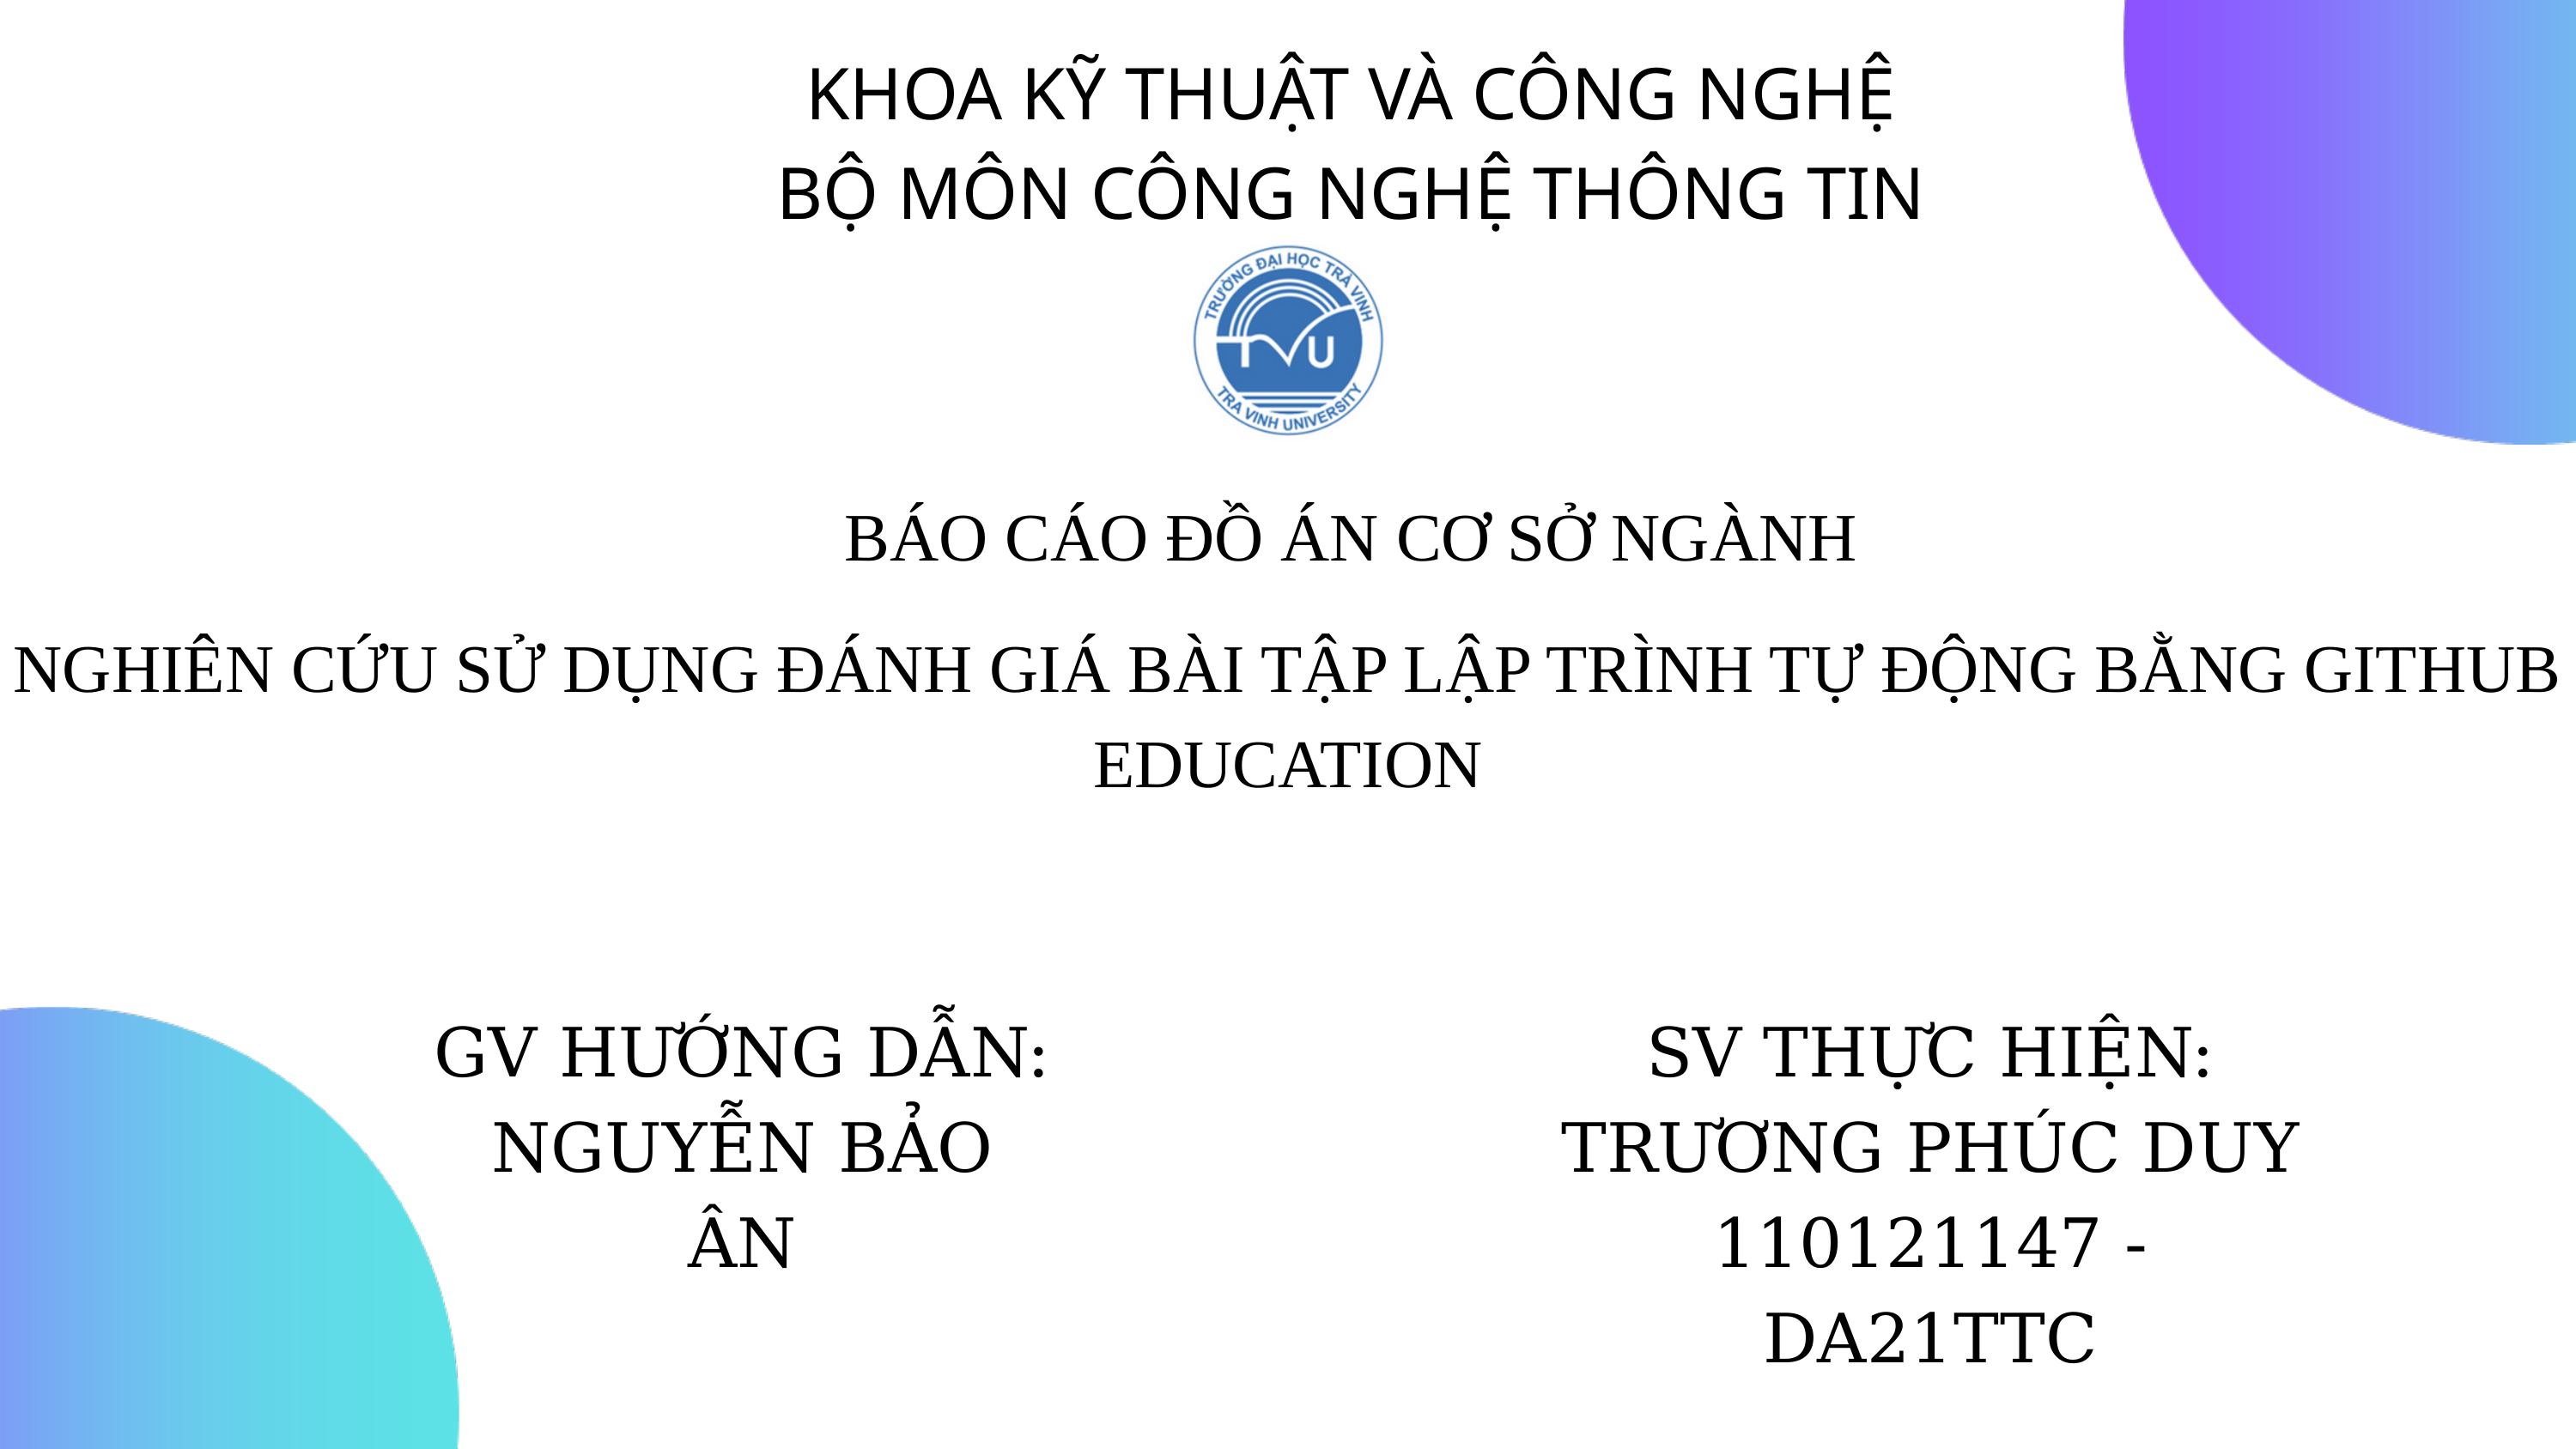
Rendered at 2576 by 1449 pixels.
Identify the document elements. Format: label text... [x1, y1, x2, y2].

text_box [1172, 238, 1404, 445]
text_box SV THỰC HIỆN: TRƯƠNG PHÚC DUY 110121147 - DA21TTC [1536, 995, 2325, 1376]
text_box NGHIÊN CỨU SỬ DỤNG ĐÁNH GIÁ BÀI TẬP LẬP TRÌNH TỰ ĐỘNG BẰNG GITHUB EDUCATION [0, 610, 2576, 802]
text_box GV HƯỚNG DẪN: NGUYỄN BẢO ÂN [426, 995, 1059, 1282]
text_box [2123, 0, 2576, 445]
text_box [0, 1007, 459, 1449]
text_box KHOA KỸ THUẬT VÀ CÔNG NGHỆ BỘ MÔN CÔNG NGHỆ THÔNG TIN [230, 33, 2472, 234]
text_box BÁO CÁO ĐỒ ÁN CƠ SỞ NGÀNH [805, 479, 1898, 575]
